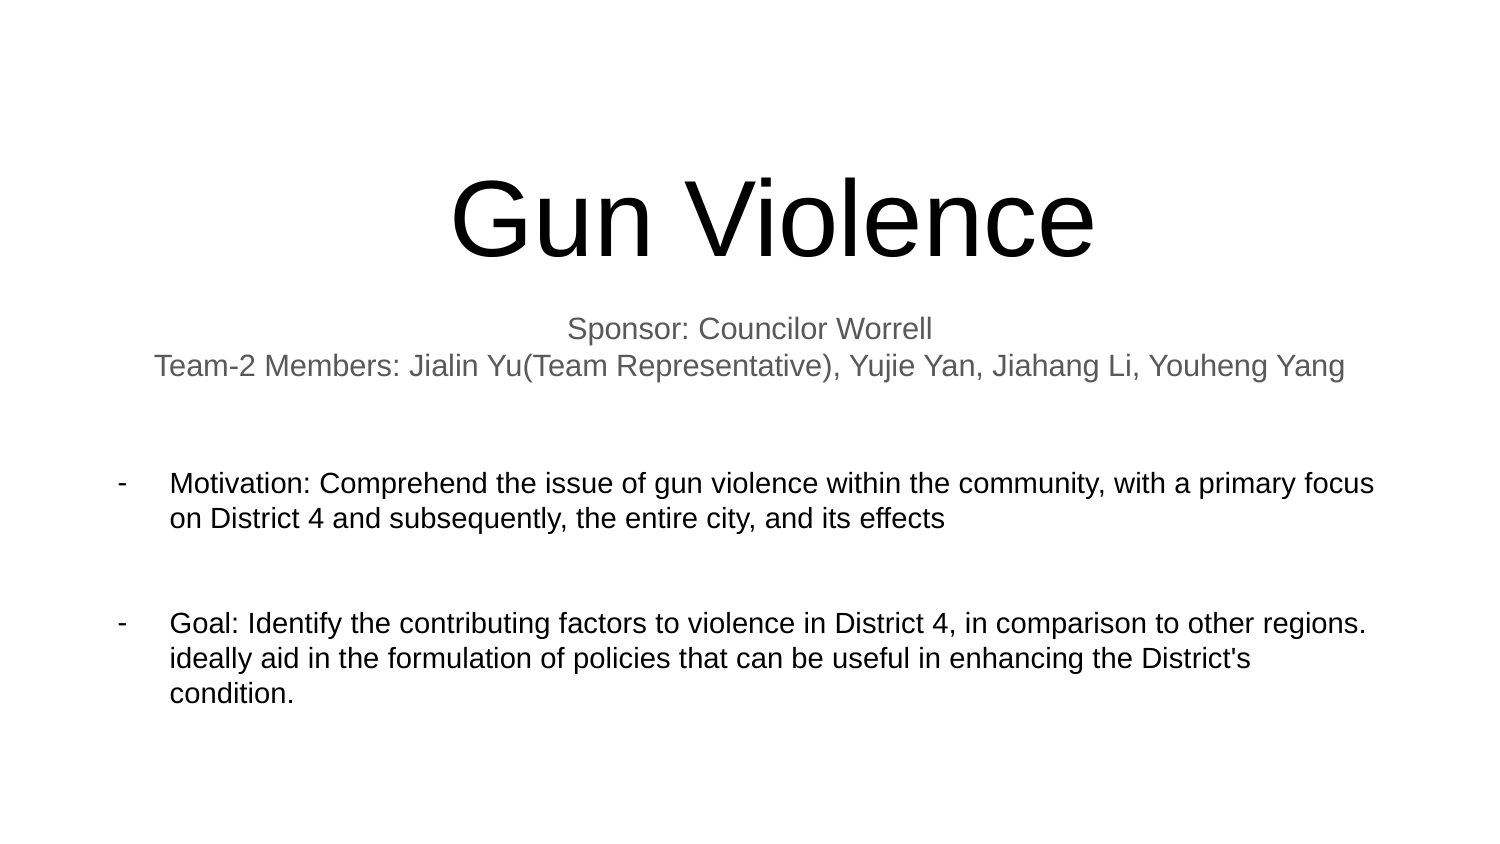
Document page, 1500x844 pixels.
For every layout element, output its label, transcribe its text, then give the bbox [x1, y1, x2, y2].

subtitle Sponsor: Councilor Worrell Team-2 Members: Jialin Yu(Team Representative), Yujie Yan, Jiahang Li, Youheng Yang [51, 293, 1449, 424]
title Gun Violence [213, 120, 1334, 293]
text_box Motivation: Comprehend the issue of gun violence within the community, with a primary focus on District 4 and subsequently, the entire city, and its effects Goal: Identify the contributing factors to violence in District 4, in comparison to other regions. ideally aid in the formulation of policies that can be useful in enhancing the District's condition. [79, 449, 1400, 725]
